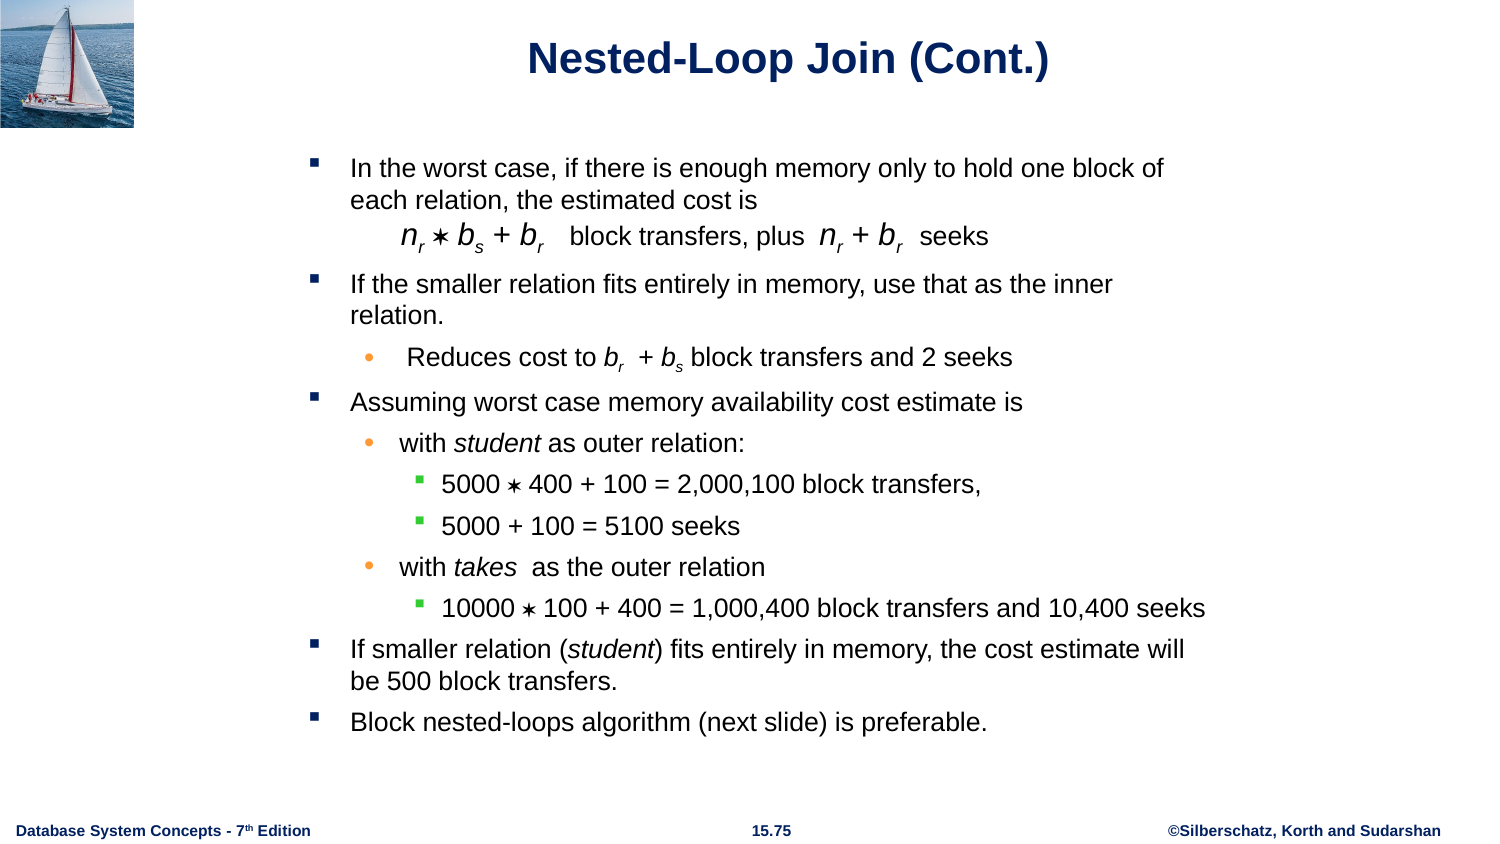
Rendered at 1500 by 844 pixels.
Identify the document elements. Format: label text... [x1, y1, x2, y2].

picture [0, 0, 134, 128]
list In the worst case, if there is enough memory only to hold one block of each relation, the estimated cost is nr  bs + br block transfers, plus nr + br seeks If the smaller relation fits entirely in memory, use that as the inner relation. Reduces cost to br + bs block transfers and 2 seeks Assuming worst case memory availability cost estimate is with student as outer relation: 5000  400 + 100 = 2,000,100 block transfers, 5000 + 100 = 5100 seeks with takes as the outer relation 10000  100 + 400 = 1,000,400 block transfers and 10,400 seeks If smaller relation (student) fits entirely in memory, the cost estimate will be 500 block transfers. Block nested-loops algorithm (next slide) is preferable. [292, 143, 1224, 784]
title Nested-Loop Join (Cont.) [125, 14, 1452, 90]
